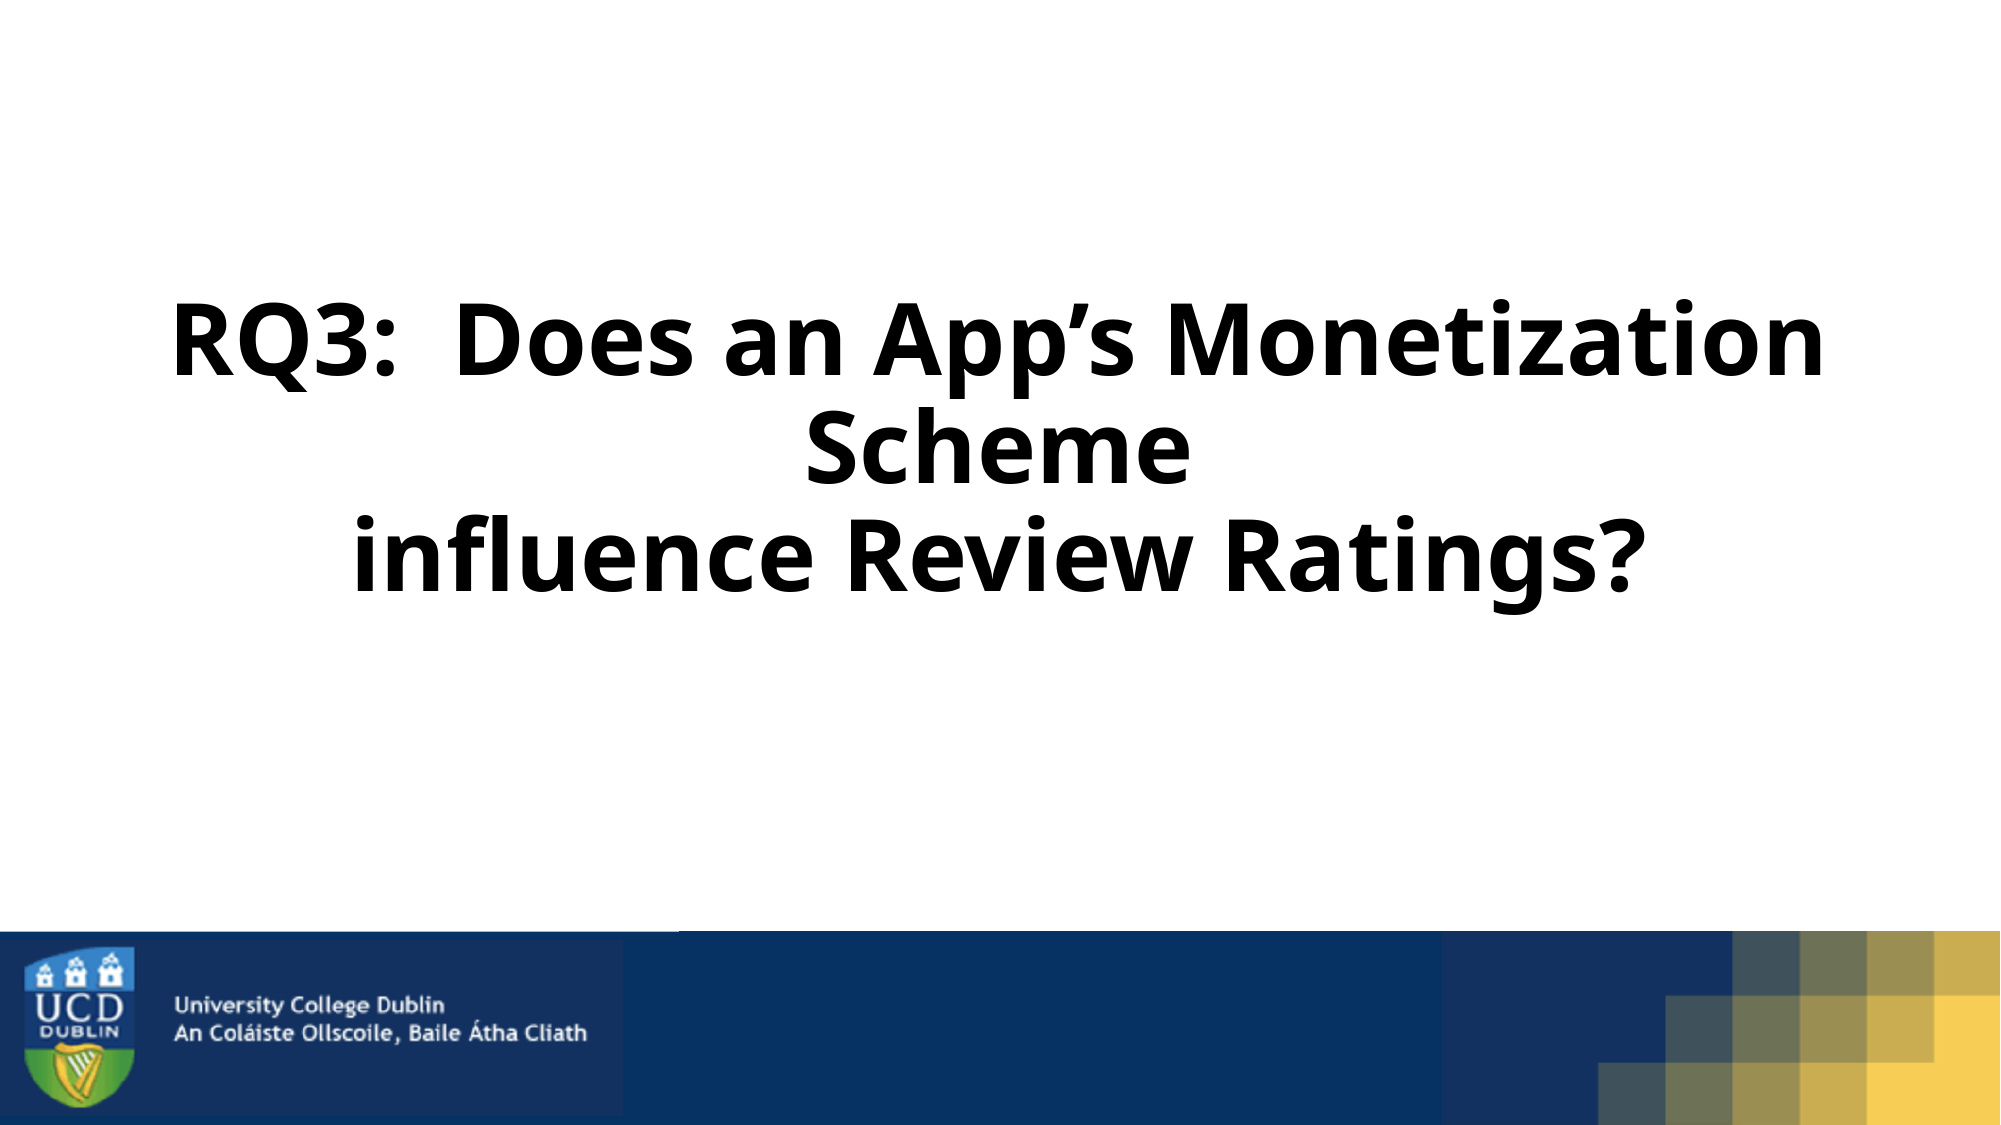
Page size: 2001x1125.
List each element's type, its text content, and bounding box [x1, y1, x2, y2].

title RQ3: Does an App’s Monetization Scheme influence Review Ratings? [52, 108, 1946, 795]
picture [0, 940, 623, 1116]
picture [1442, 931, 2000, 1125]
